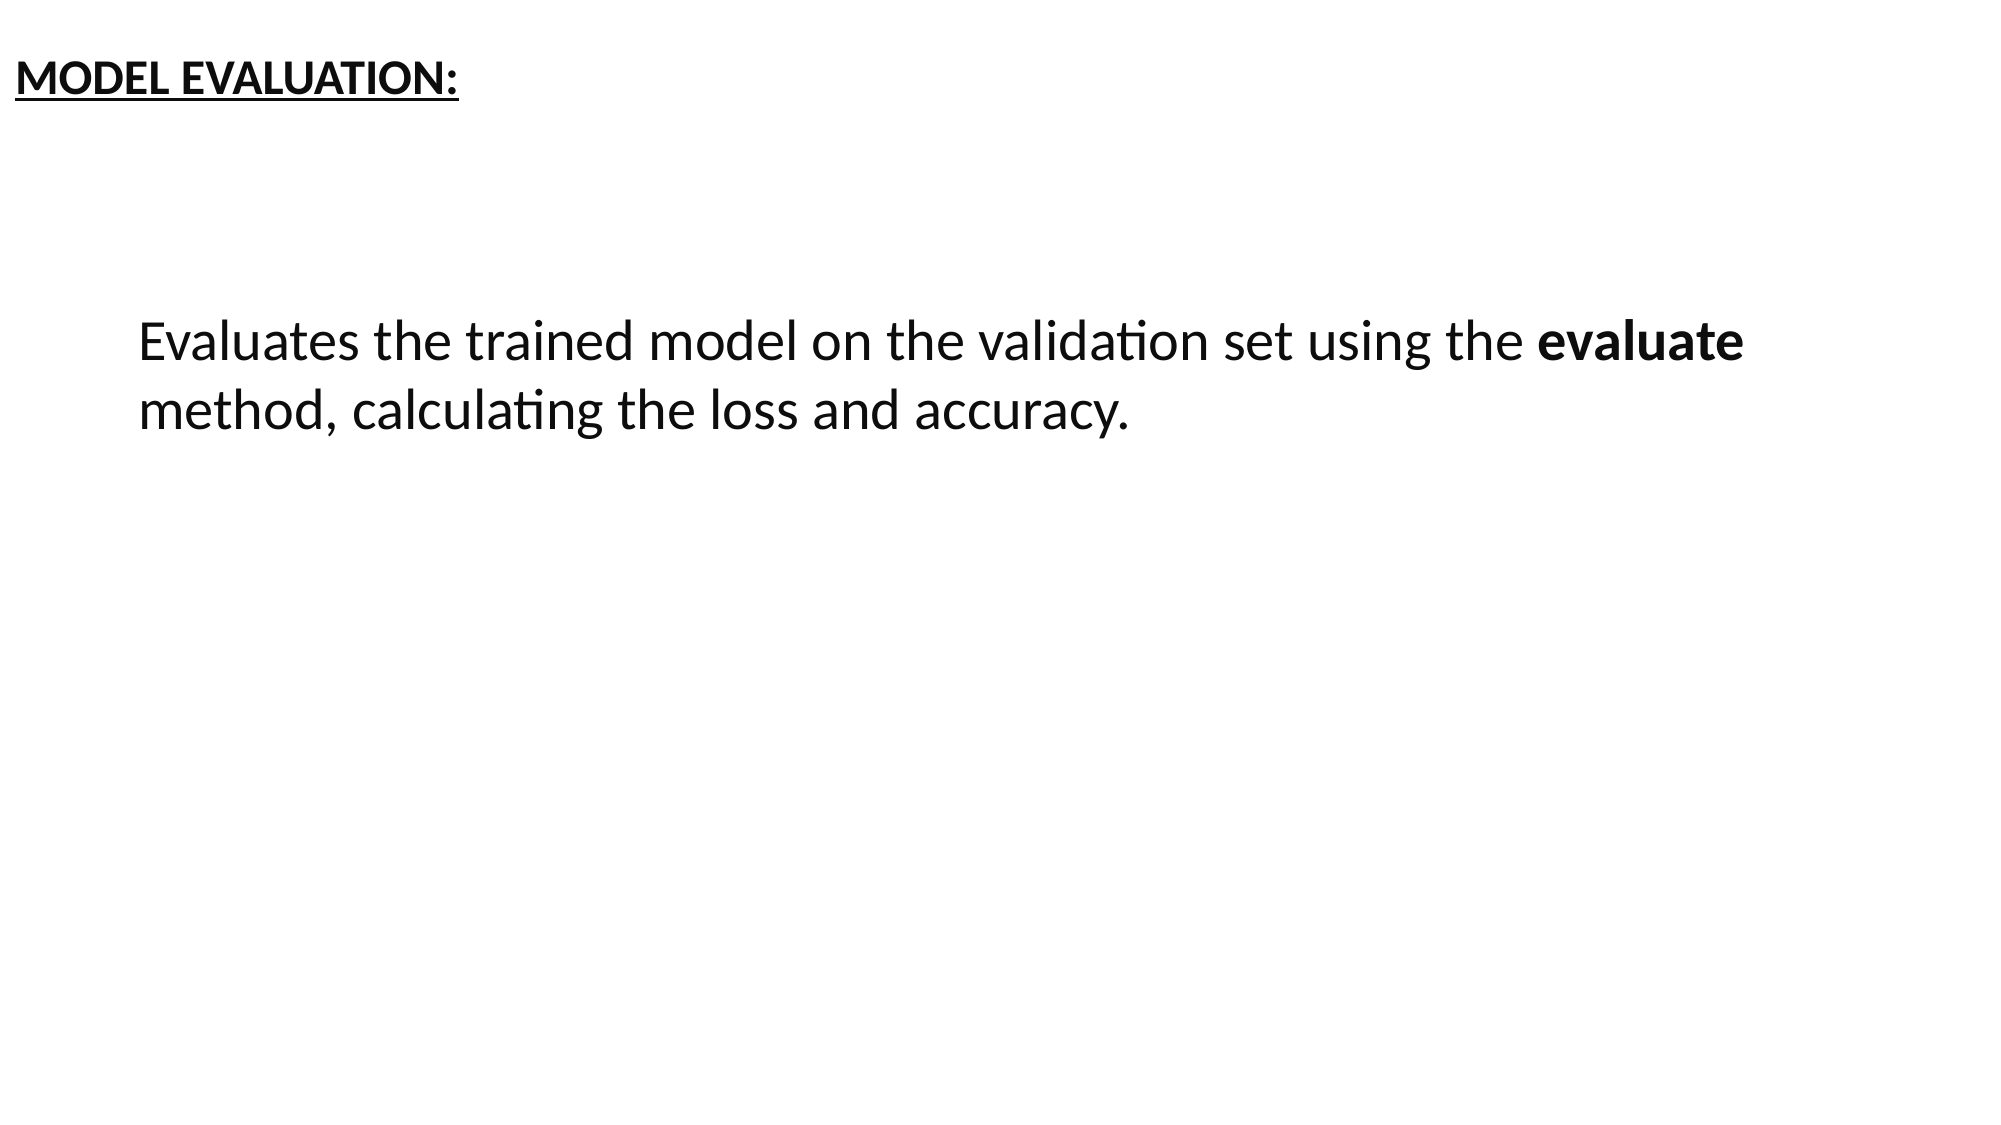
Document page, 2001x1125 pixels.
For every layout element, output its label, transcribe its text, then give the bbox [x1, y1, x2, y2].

list Evaluates the trained model on the validation set using the evaluate method, calculating the loss and accuracy. [123, 255, 1932, 908]
title MODEL EVALUATION: [0, 0, 2000, 113]
